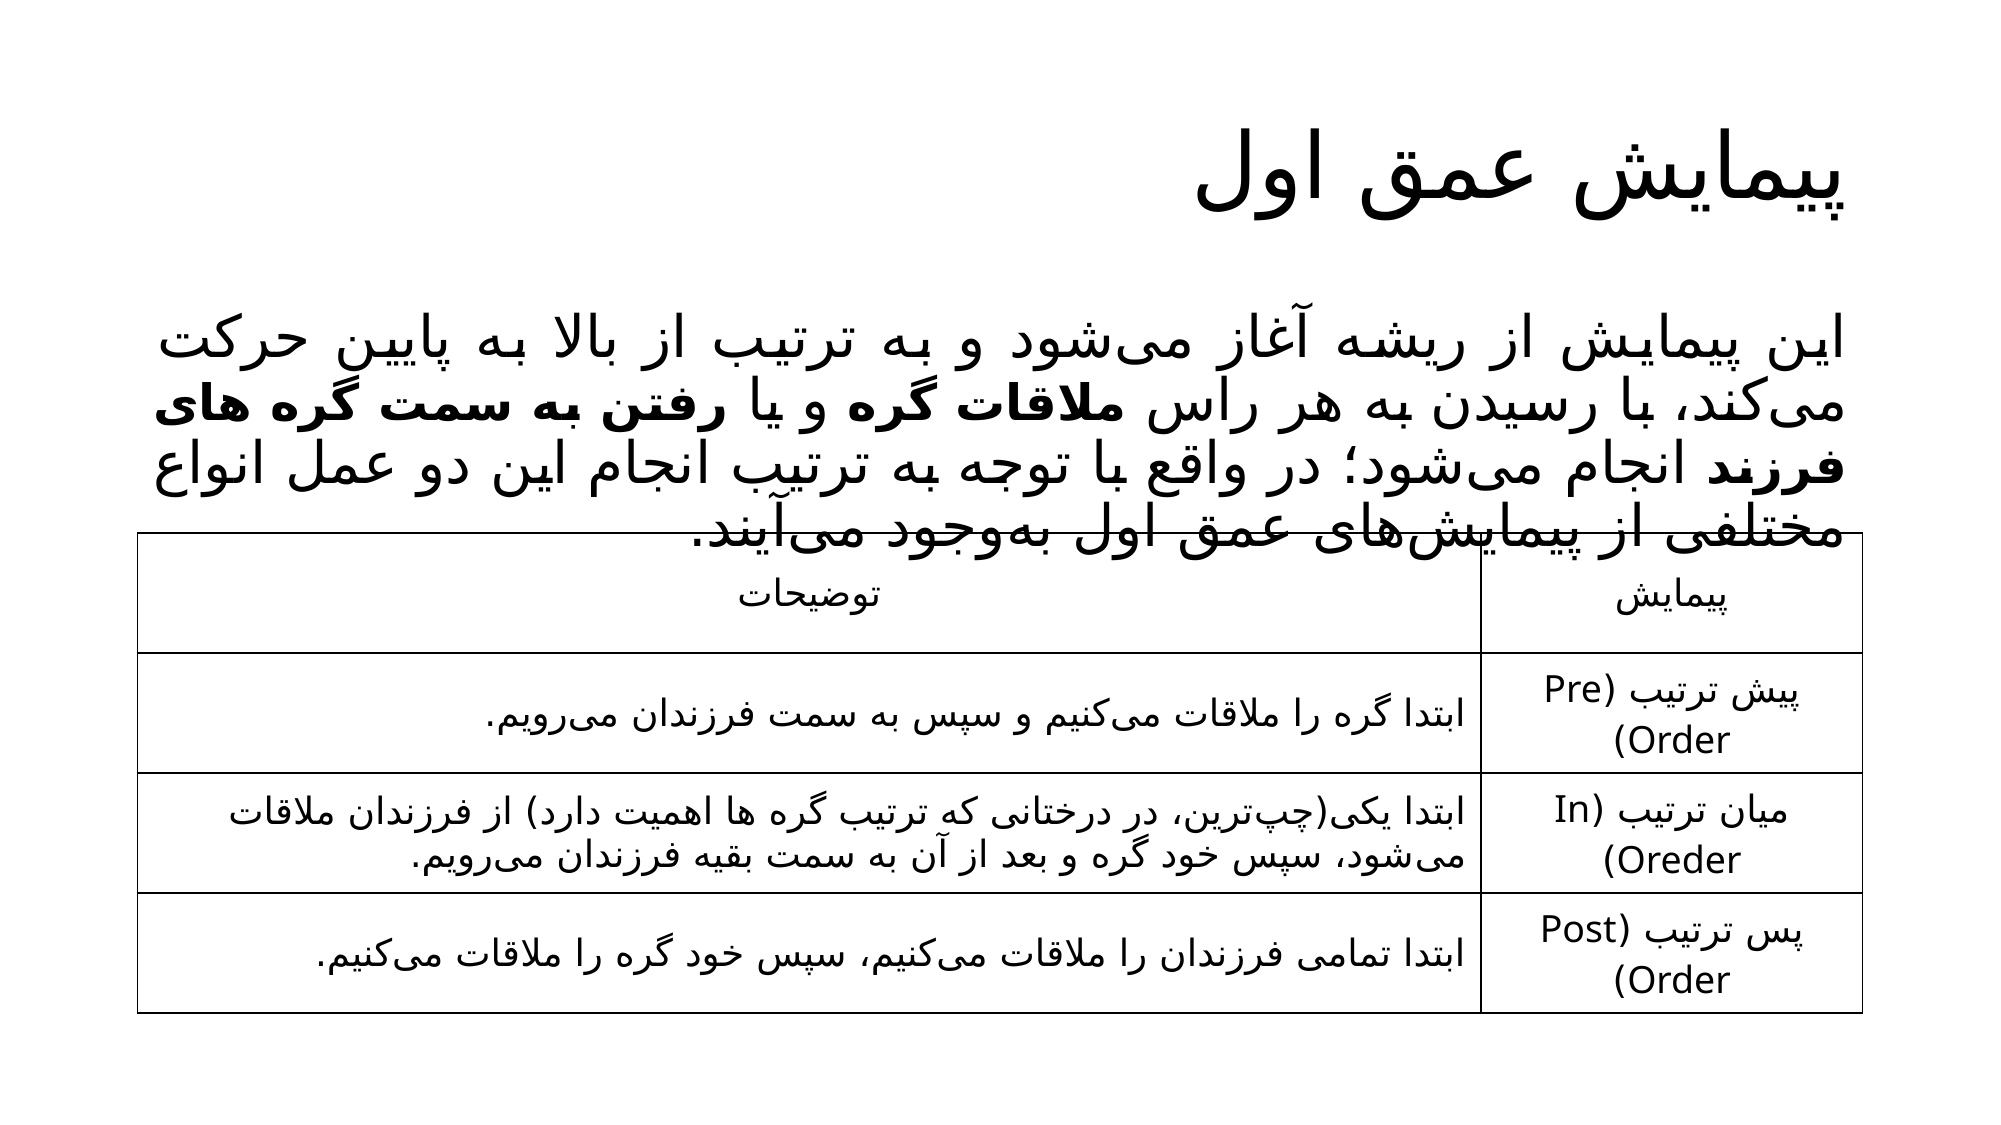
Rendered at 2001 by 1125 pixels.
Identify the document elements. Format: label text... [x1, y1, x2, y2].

table_cell ابتدا یکی(چپ‌ترین، در درختانی که ترتیب گره ها اهمیت دارد) از فرزندان ملاقات می‌شود، سپس خود گره و بعد از آن به سمت بقیه فرزندان می‌رویم. [138, 774, 1480, 892]
table_header پیمایش [1482, 534, 1862, 652]
table_cell میان ترتیب (In Oreder) [1482, 774, 1862, 892]
table_cell ابتدا تمامی فرزندان را ملاقات می‌کنیم، سپس خود گره را ملاقات می‌کنیم. [138, 894, 1480, 1012]
title پیمایش عمق اول [137, 59, 1863, 278]
table_cell پس ترتیب (Post Order) [1482, 894, 1862, 1012]
table_header توضیحات [138, 534, 1480, 652]
list این پیمایش از ریشه آغاز می‌شود و به ترتیب از بالا به پایین حرکت می‌کند، با رسیدن به هر راس ملاقات گره و یا رفتن به سمت گره های فرزند انجام می‌شود؛ در واقع با توجه به ترتیب انجام این دو عمل انواع مختلفی از پیمایش‌های عمق اول به‌وجود می‌آیند. [137, 299, 1863, 532]
table_cell ابتدا گره را ملاقات می‌کنیم و سپس به سمت فرزندان می‌رویم. [138, 654, 1480, 772]
table_cell پیش ترتیب (Pre Order) [1482, 654, 1862, 772]
